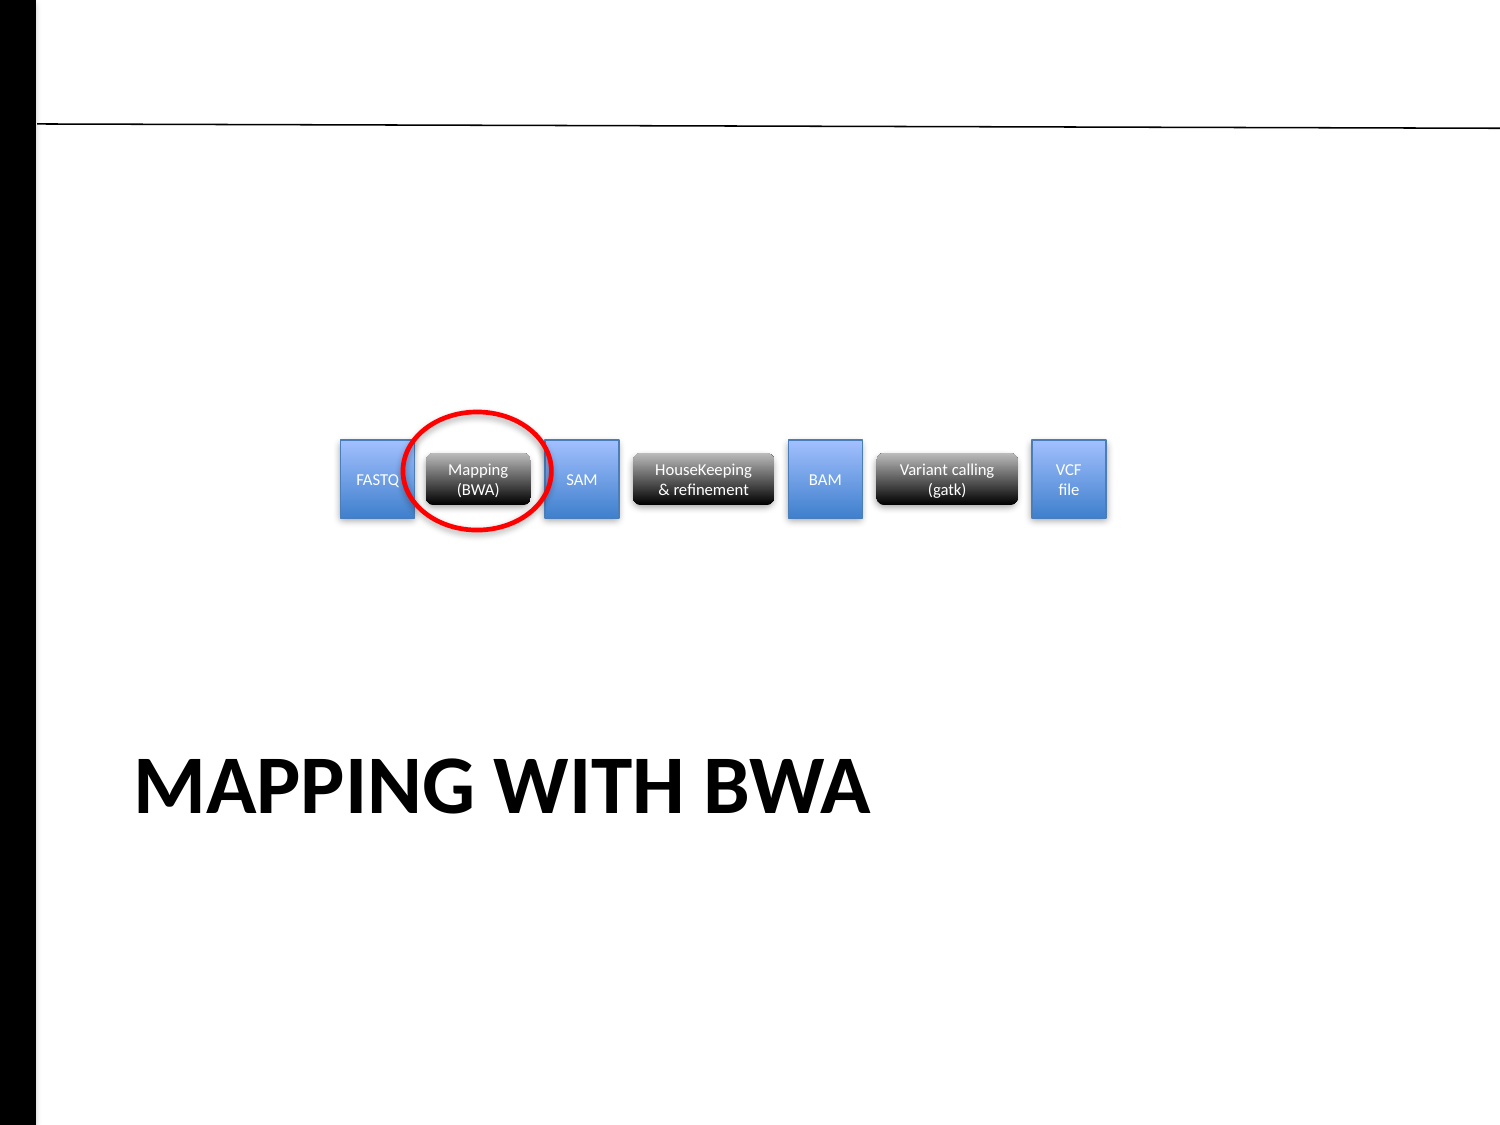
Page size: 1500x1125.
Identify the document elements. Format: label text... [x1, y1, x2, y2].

text_box [447, 526, 507, 531]
text_box [414, 411, 540, 438]
title Mapping with BWA [118, 722, 1394, 947]
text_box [340, 439, 1107, 519]
